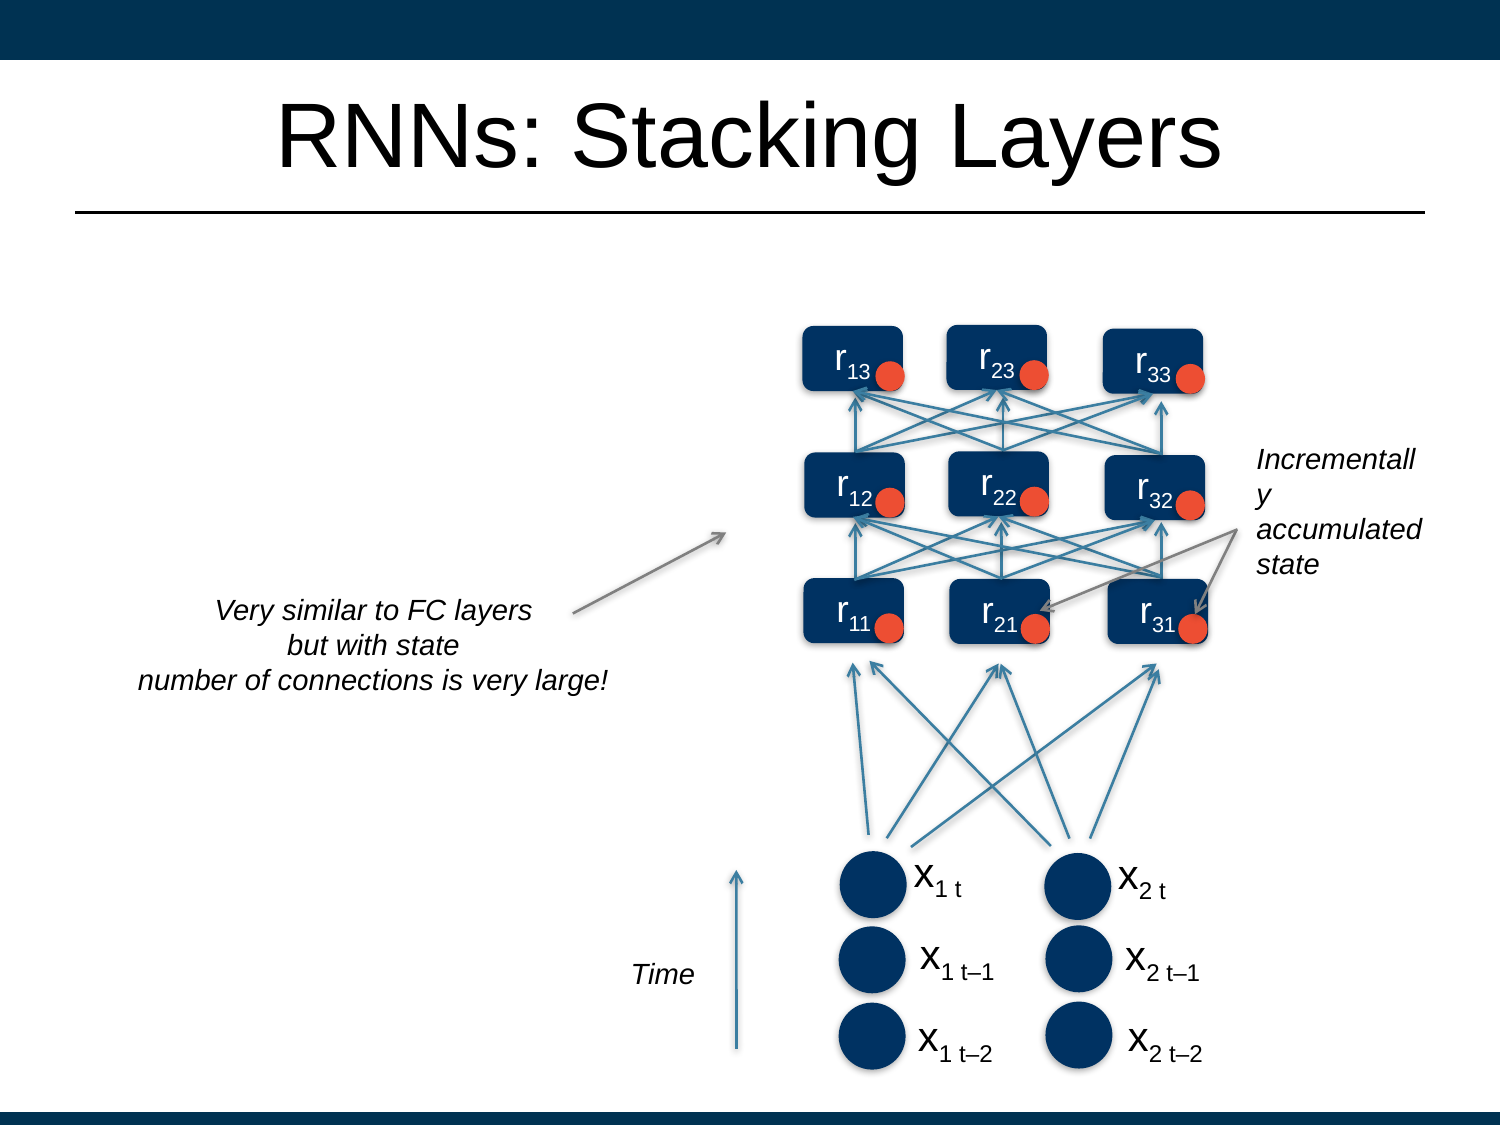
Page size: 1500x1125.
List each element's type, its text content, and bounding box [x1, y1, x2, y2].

text_box [837, 1001, 902, 1071]
text_box [1043, 856, 1113, 921]
text_box [874, 360, 906, 387]
text_box [1018, 485, 1050, 514]
text_box [1018, 359, 1050, 387]
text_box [852, 390, 994, 455]
text_box r23 [945, 324, 1048, 387]
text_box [1089, 669, 1159, 839]
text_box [852, 516, 1003, 580]
text_box Incrementally accumulated state [1241, 468, 1446, 552]
text_box x1 t–2 [902, 1016, 1044, 1082]
text_box r31 [1106, 626, 1176, 645]
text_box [852, 662, 866, 836]
title RNNs: Stacking Layers [75, 37, 1425, 225]
text_box r22 [947, 463, 1050, 513]
text_box [874, 486, 906, 513]
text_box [996, 389, 1162, 454]
text_box [1174, 489, 1206, 522]
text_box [1055, 663, 1070, 839]
text_box x1 t–1 [904, 934, 1051, 1001]
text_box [869, 660, 1052, 847]
text_box x2 t–2 [1112, 1014, 1235, 1082]
text_box r33 [1101, 327, 1205, 395]
text_box Time [605, 945, 721, 1001]
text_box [1004, 516, 1162, 526]
text_box x2 t–1 [1110, 941, 1257, 1001]
text_box r12 [803, 451, 906, 519]
text_box x1 t [898, 856, 1003, 918]
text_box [572, 532, 727, 614]
text_box [1174, 363, 1206, 395]
text_box [1051, 924, 1110, 994]
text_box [1039, 529, 1238, 611]
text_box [1059, 663, 1157, 848]
text_box Very similar to FC layers but with state number of connections is very large! [118, 567, 629, 721]
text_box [1006, 520, 1156, 579]
text_box [837, 925, 904, 995]
text_box [873, 612, 905, 644]
text_box r11 [802, 577, 905, 644]
text_box x2 t [1102, 854, 1221, 920]
text_box [838, 851, 908, 919]
text_box r21 [948, 589, 1034, 645]
text_box r13 [801, 325, 904, 392]
text_box [1019, 613, 1051, 645]
text_box [1177, 626, 1209, 645]
text_box [1044, 1000, 1112, 1070]
text_box r32 [1103, 454, 1206, 521]
